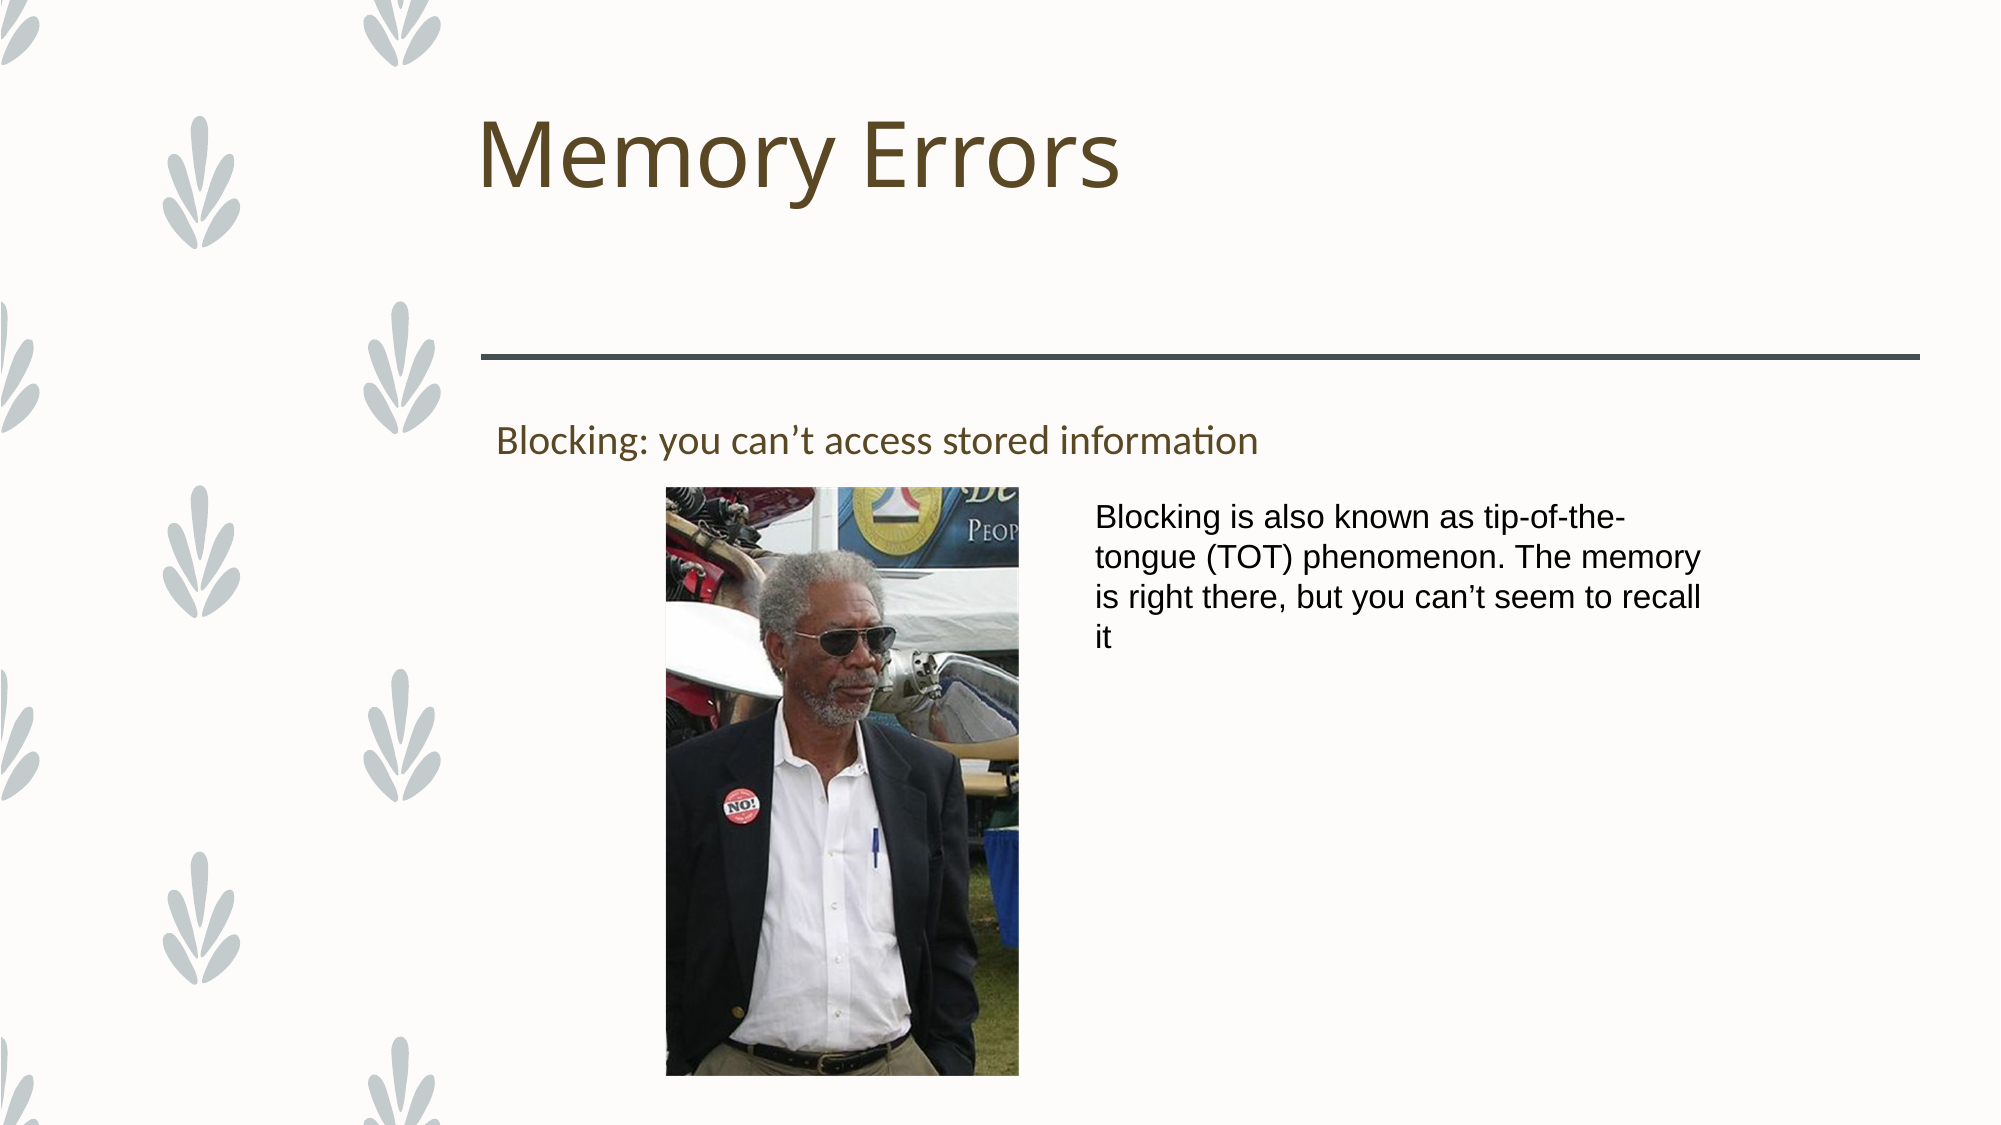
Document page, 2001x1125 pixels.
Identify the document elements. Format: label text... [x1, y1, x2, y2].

list Blocking: you can’t access stored information [481, 399, 1920, 999]
title Memory Errors [460, 93, 1920, 350]
picture [615, 487, 1067, 1076]
text_box Blocking is also known as tip-of-the-tongue (TOT) phenomenon. The memory is right there, but you can’t seem to recall it [1079, 487, 1722, 1125]
